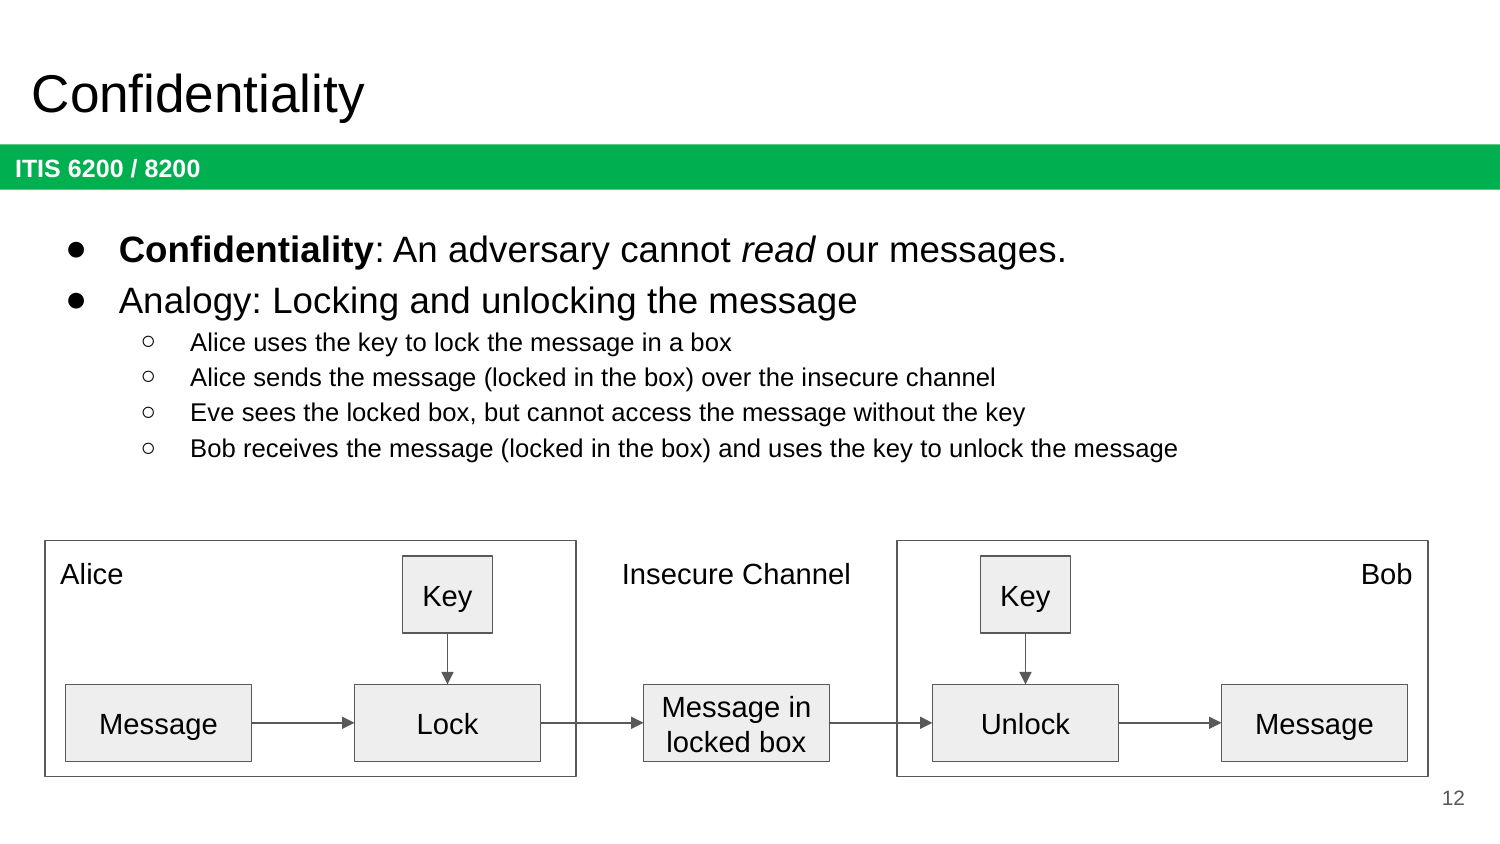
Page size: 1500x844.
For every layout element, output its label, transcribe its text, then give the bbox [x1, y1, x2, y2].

text_box Message [1221, 684, 1408, 762]
text_box Unlock [932, 684, 1119, 762]
slide_number 12 [1389, 764, 1480, 830]
text_box [45, 540, 576, 777]
text_box Key [980, 556, 1071, 634]
text_box Insecure Channel [575, 540, 898, 606]
text_box Message [65, 684, 252, 762]
text_box Lock [354, 684, 541, 762]
text_box Key [402, 556, 493, 634]
text_box Message in locked box [643, 684, 830, 762]
text_box Alice [45, 540, 171, 606]
title Confidentiality [16, 44, 1415, 139]
list Confidentiality: An adversary cannot read our messages. Analogy: Locking and unlocking the message Alice uses the key to lock the message in a box Alice sends the message (locked in the box) over the insecure channel Eve sees the locked box, but cannot access the message without the key Bob receives the message (locked in the box) and uses the key to unlock the message [32, 204, 1431, 480]
text_box [897, 540, 1428, 777]
text_box Bob [1302, 540, 1428, 606]
